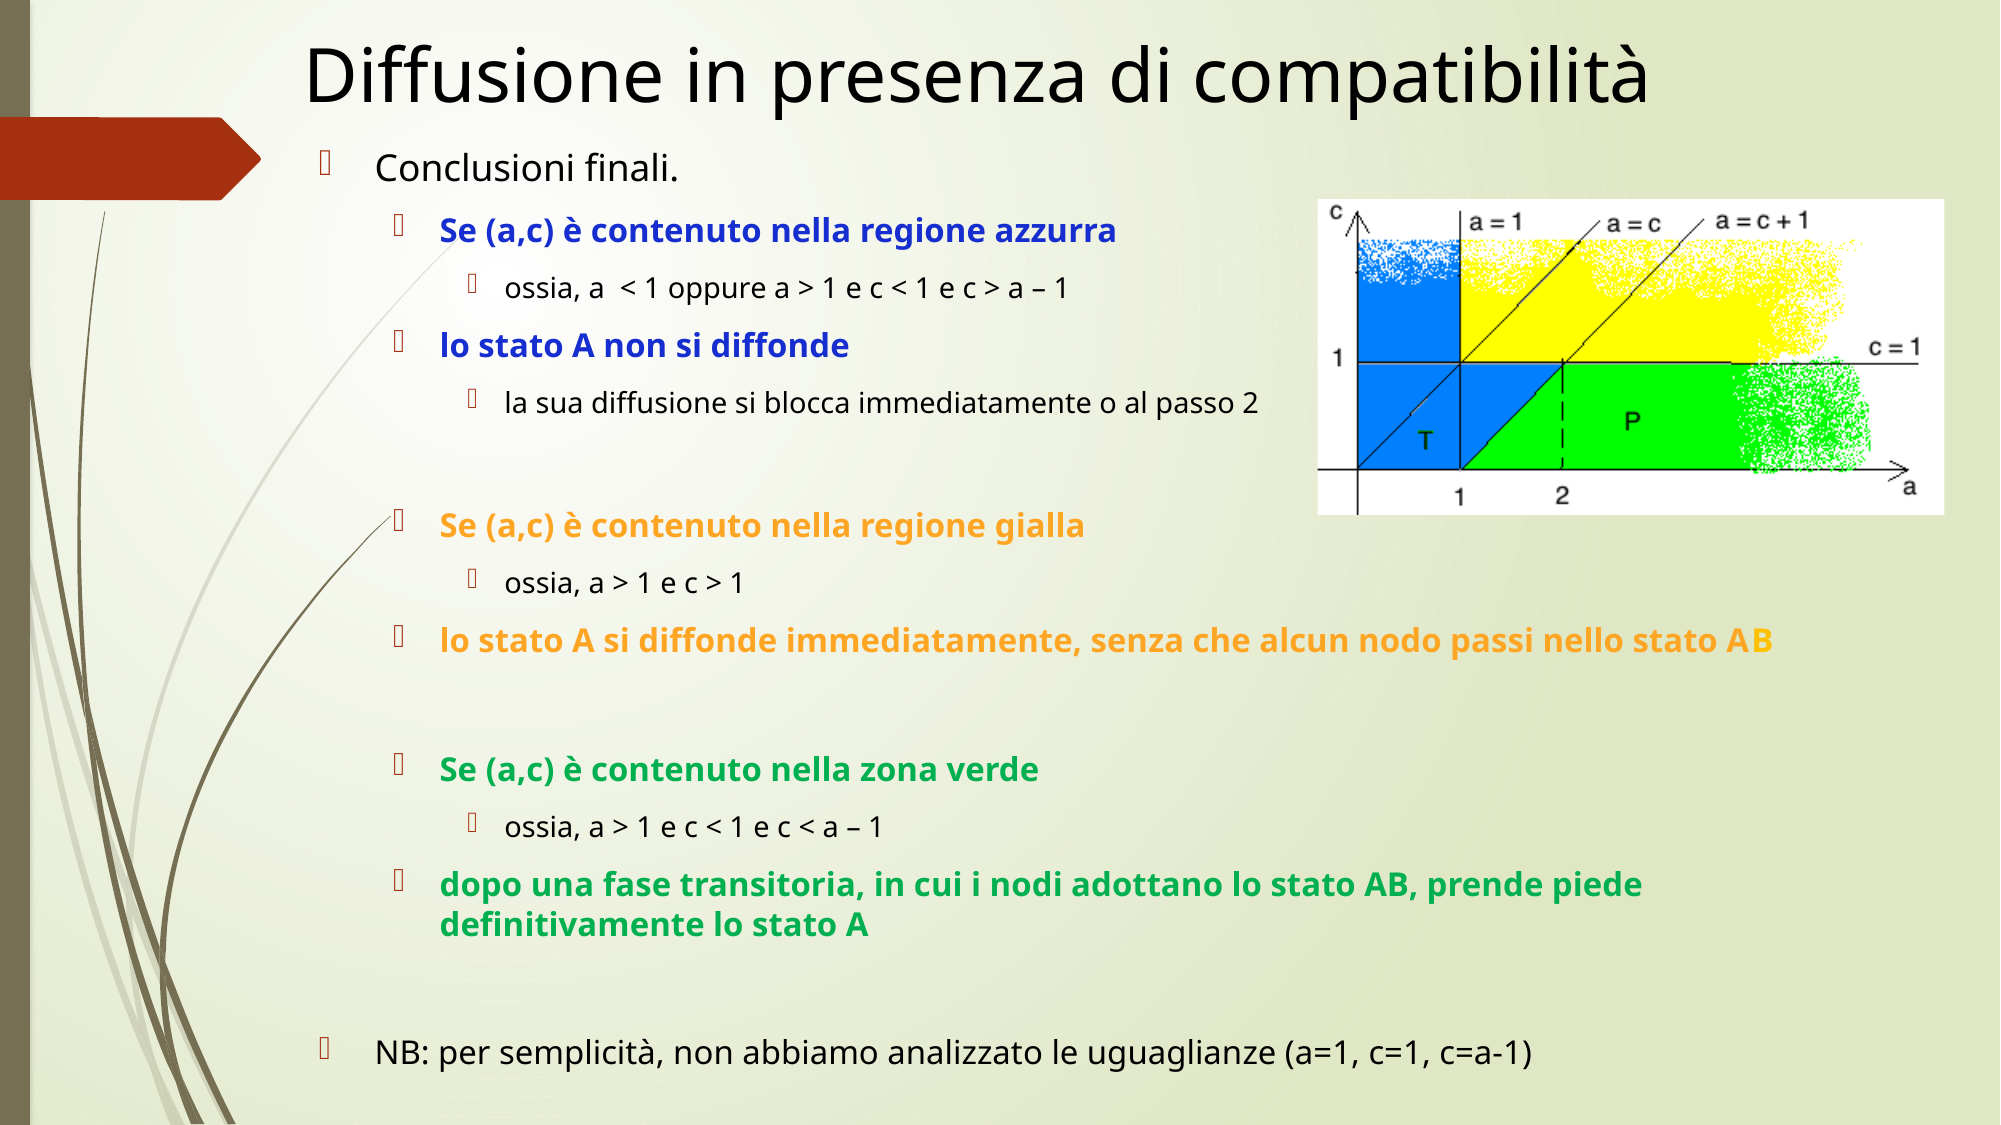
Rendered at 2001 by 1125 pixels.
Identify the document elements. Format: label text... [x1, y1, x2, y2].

picture [1317, 199, 1945, 515]
list Conclusioni finali. Se (a,c) è contenuto nella regione azzurra ossia, a < 1 oppure a > 1 e c < 1 e c > a – 1 lo stato A non si diffonde la sua diffusione si blocca immediatamente o al passo 2 Se (a,c) è contenuto nella regione gialla ossia, a > 1 e c > 1 lo stato A si diffonde immediatamente, senza che alcun nodo passi nello stato AB Se (a,c) è contenuto nella zona verde ossia, a > 1 e c < 1 e c < a – 1 dopo una fase transitoria, in cui i nodi adottano lo stato AB, prende piede definitivamente lo stato A NB: per semplicità, non abbiamo analizzato le uguaglianze (a=1, c=1, c=a-1) [303, 136, 1839, 1089]
title Diffusione in presenza di compatibilità [288, 19, 1751, 172]
